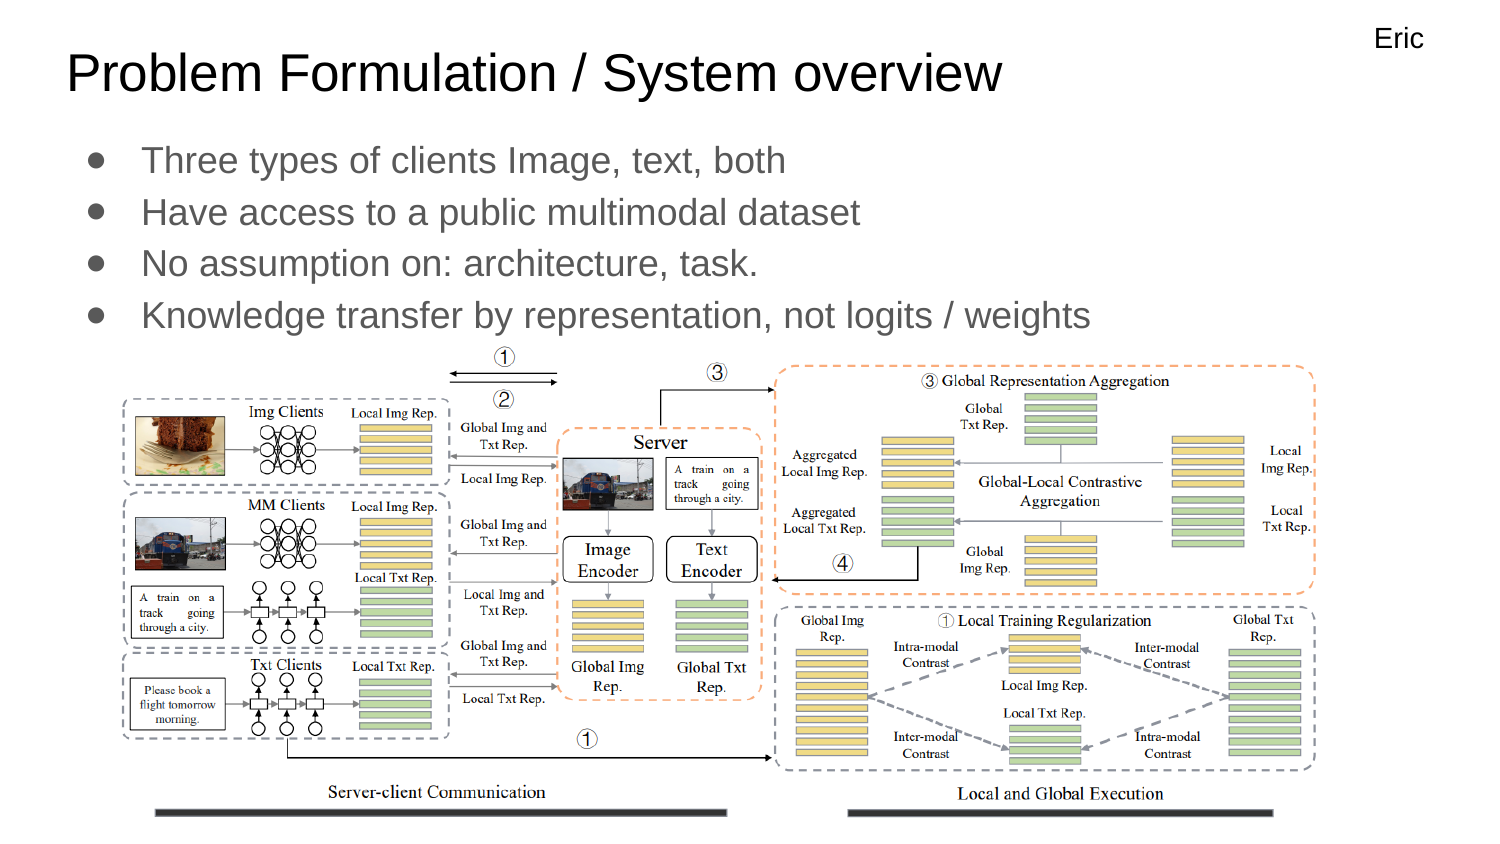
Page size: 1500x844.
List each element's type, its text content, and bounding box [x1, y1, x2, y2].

picture [109, 345, 1357, 827]
text_box Eric [1358, 4, 1500, 69]
list Three types of clients Image, text, both Have access to a public multimodal dataset No assumption on: architecture, task. Knowledge transfer by representation, not logits / weights [51, 114, 1449, 675]
title Problem Formulation / System overview [51, 23, 1449, 114]
